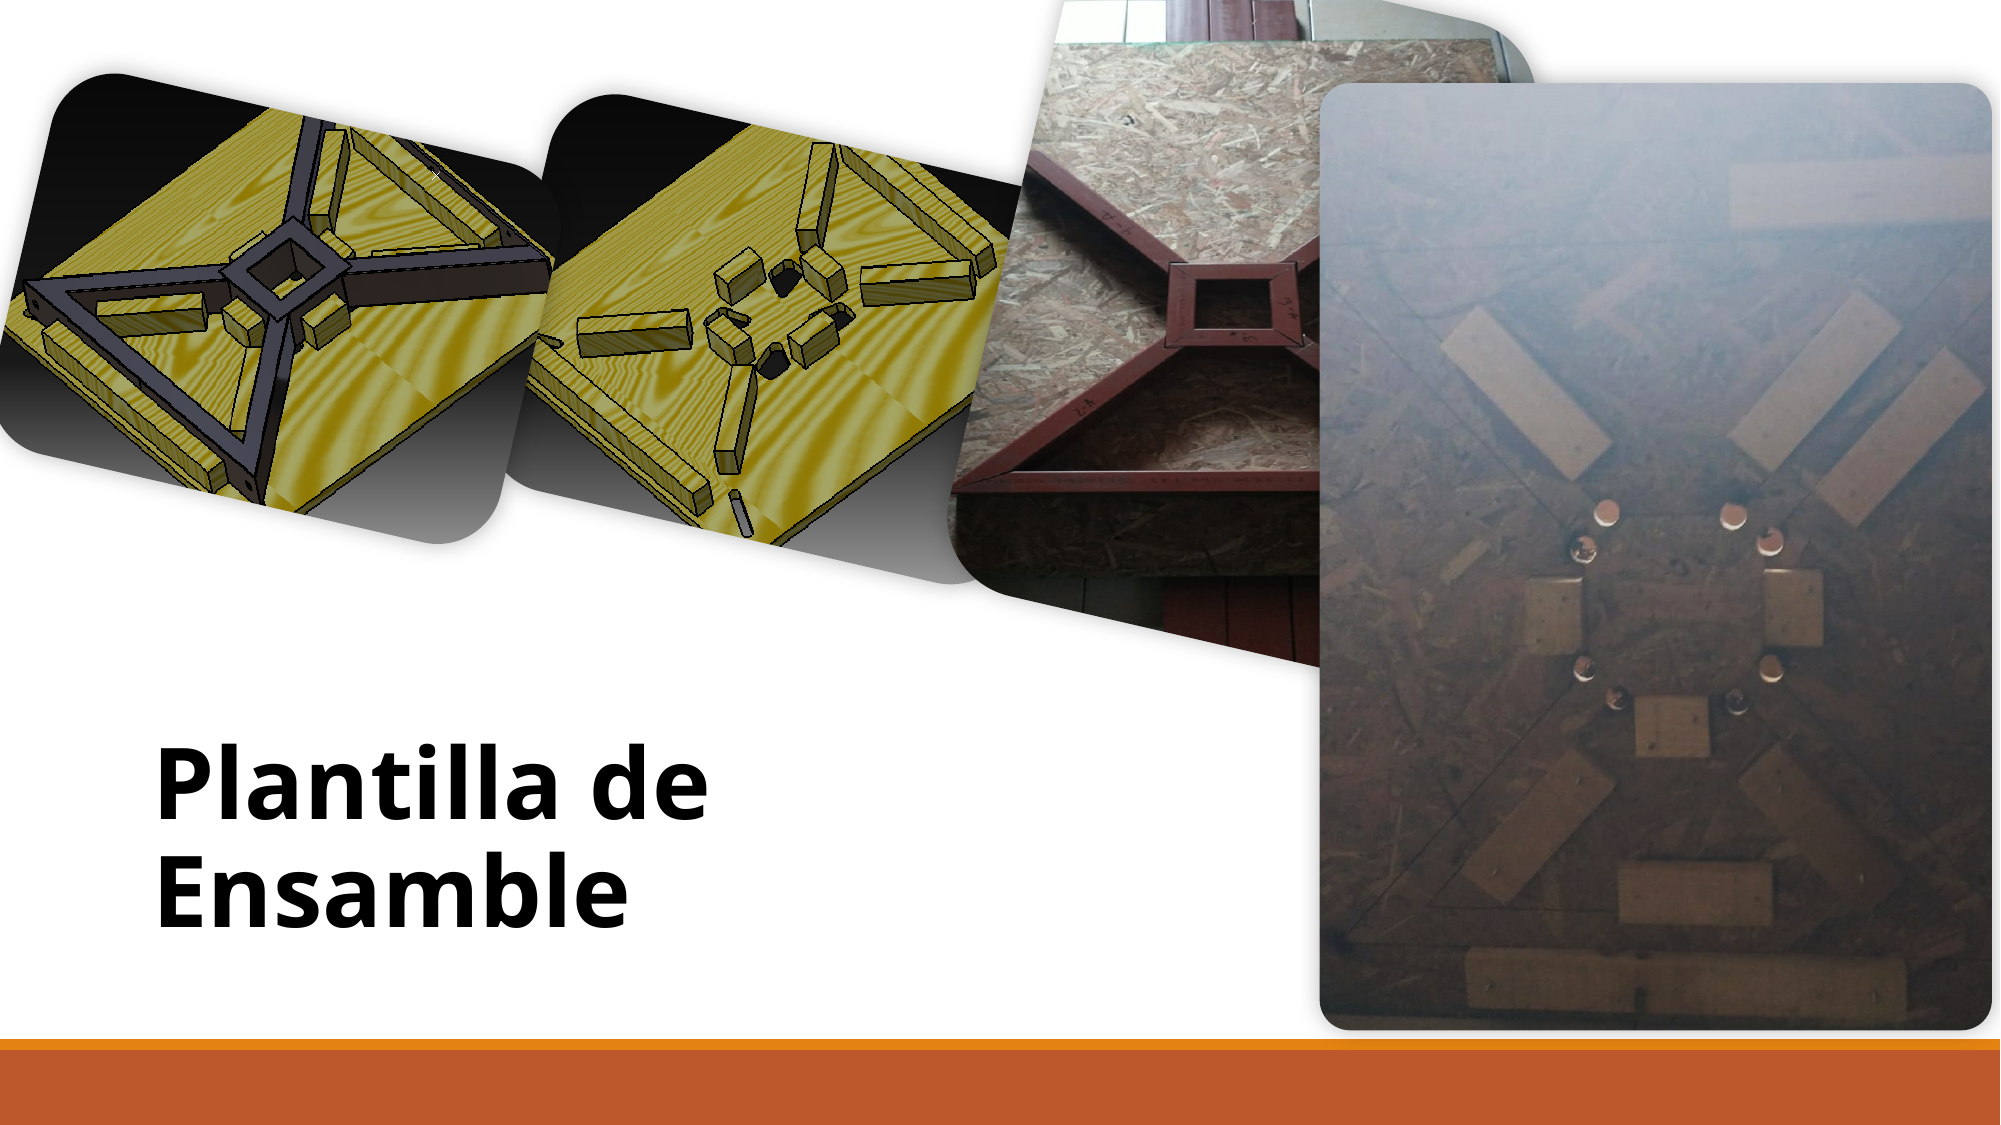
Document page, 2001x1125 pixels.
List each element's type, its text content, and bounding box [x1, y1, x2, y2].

text_box Plantilla de Ensamble [137, 726, 1146, 956]
picture [0, 0, 1993, 1031]
